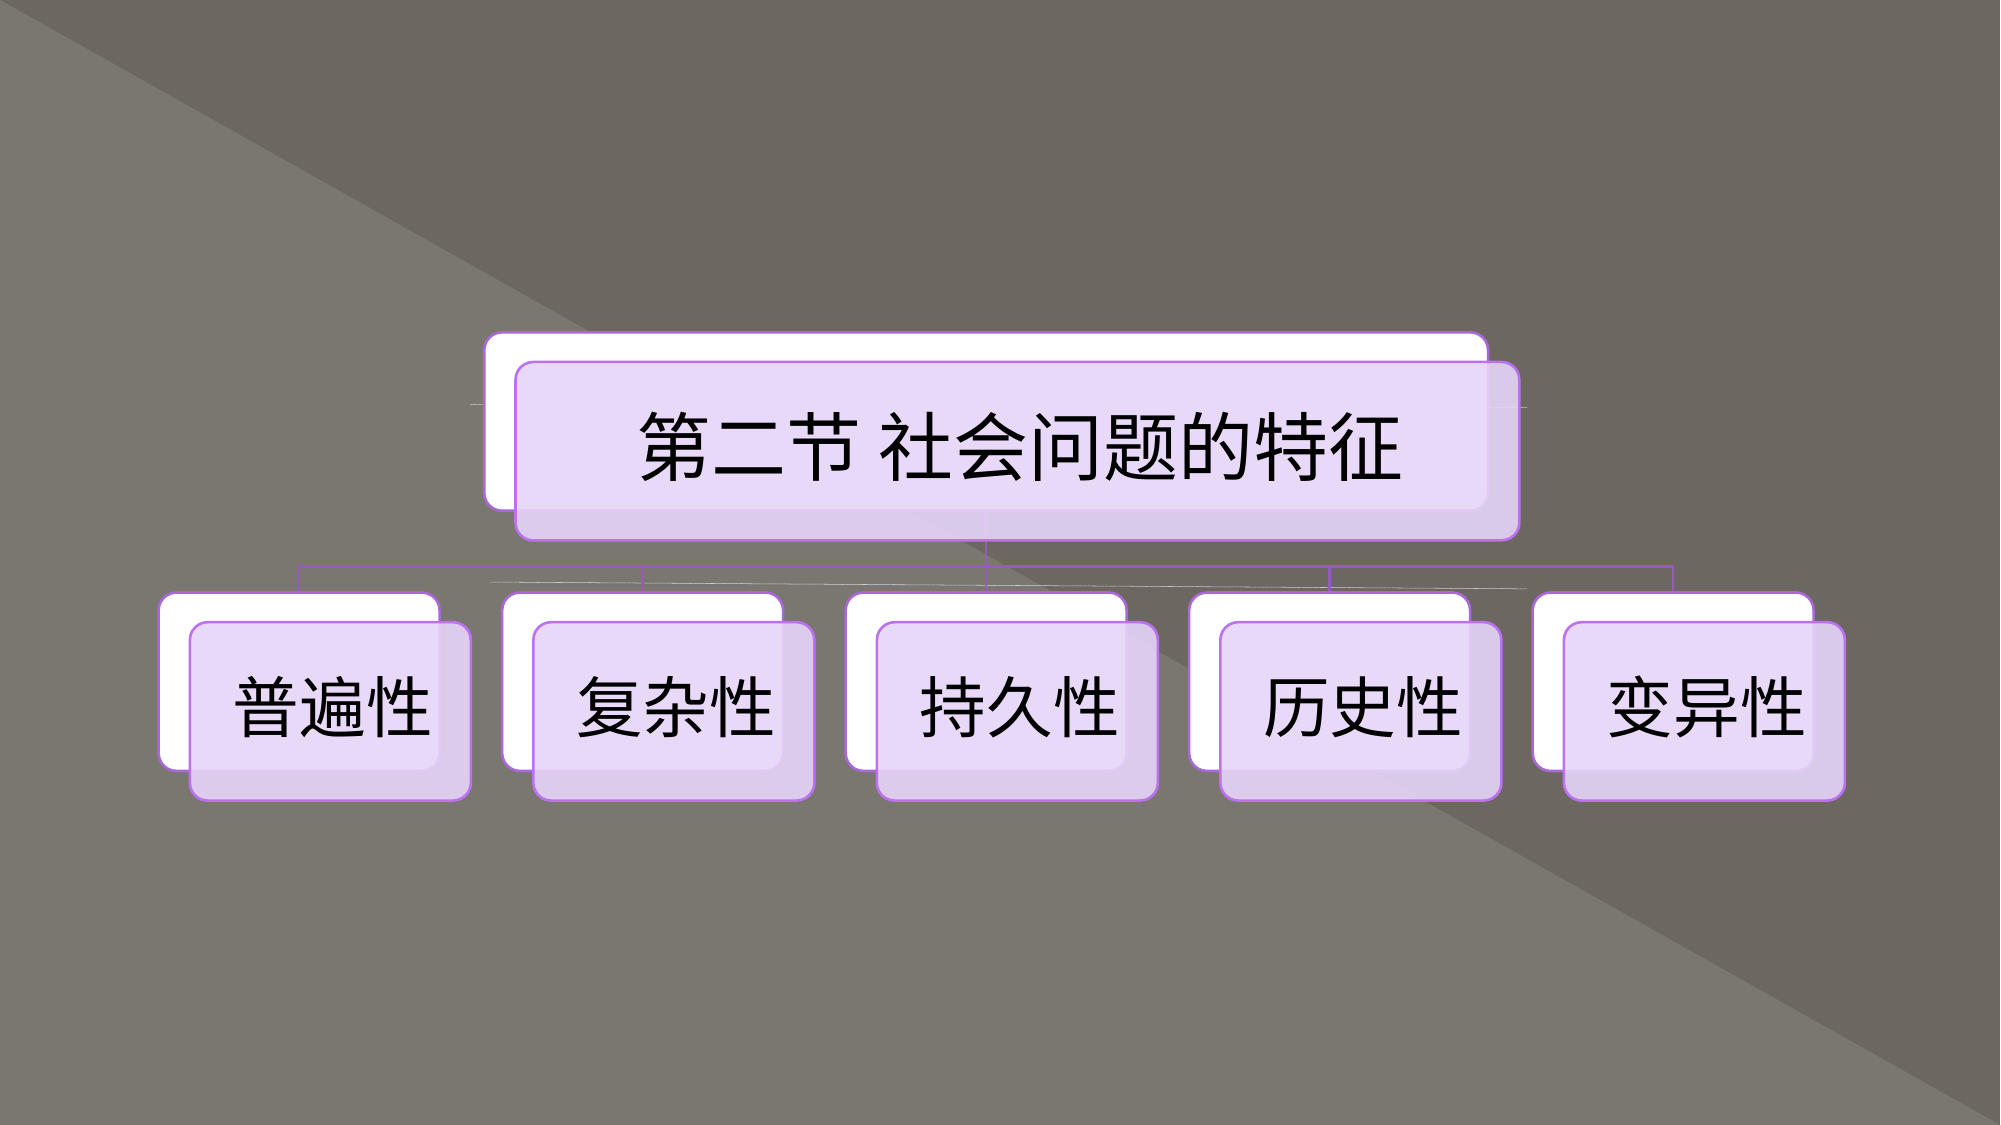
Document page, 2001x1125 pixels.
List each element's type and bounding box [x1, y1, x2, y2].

text_box [0, 0, 2000, 1125]
text_box [157, 114, 1846, 1019]
